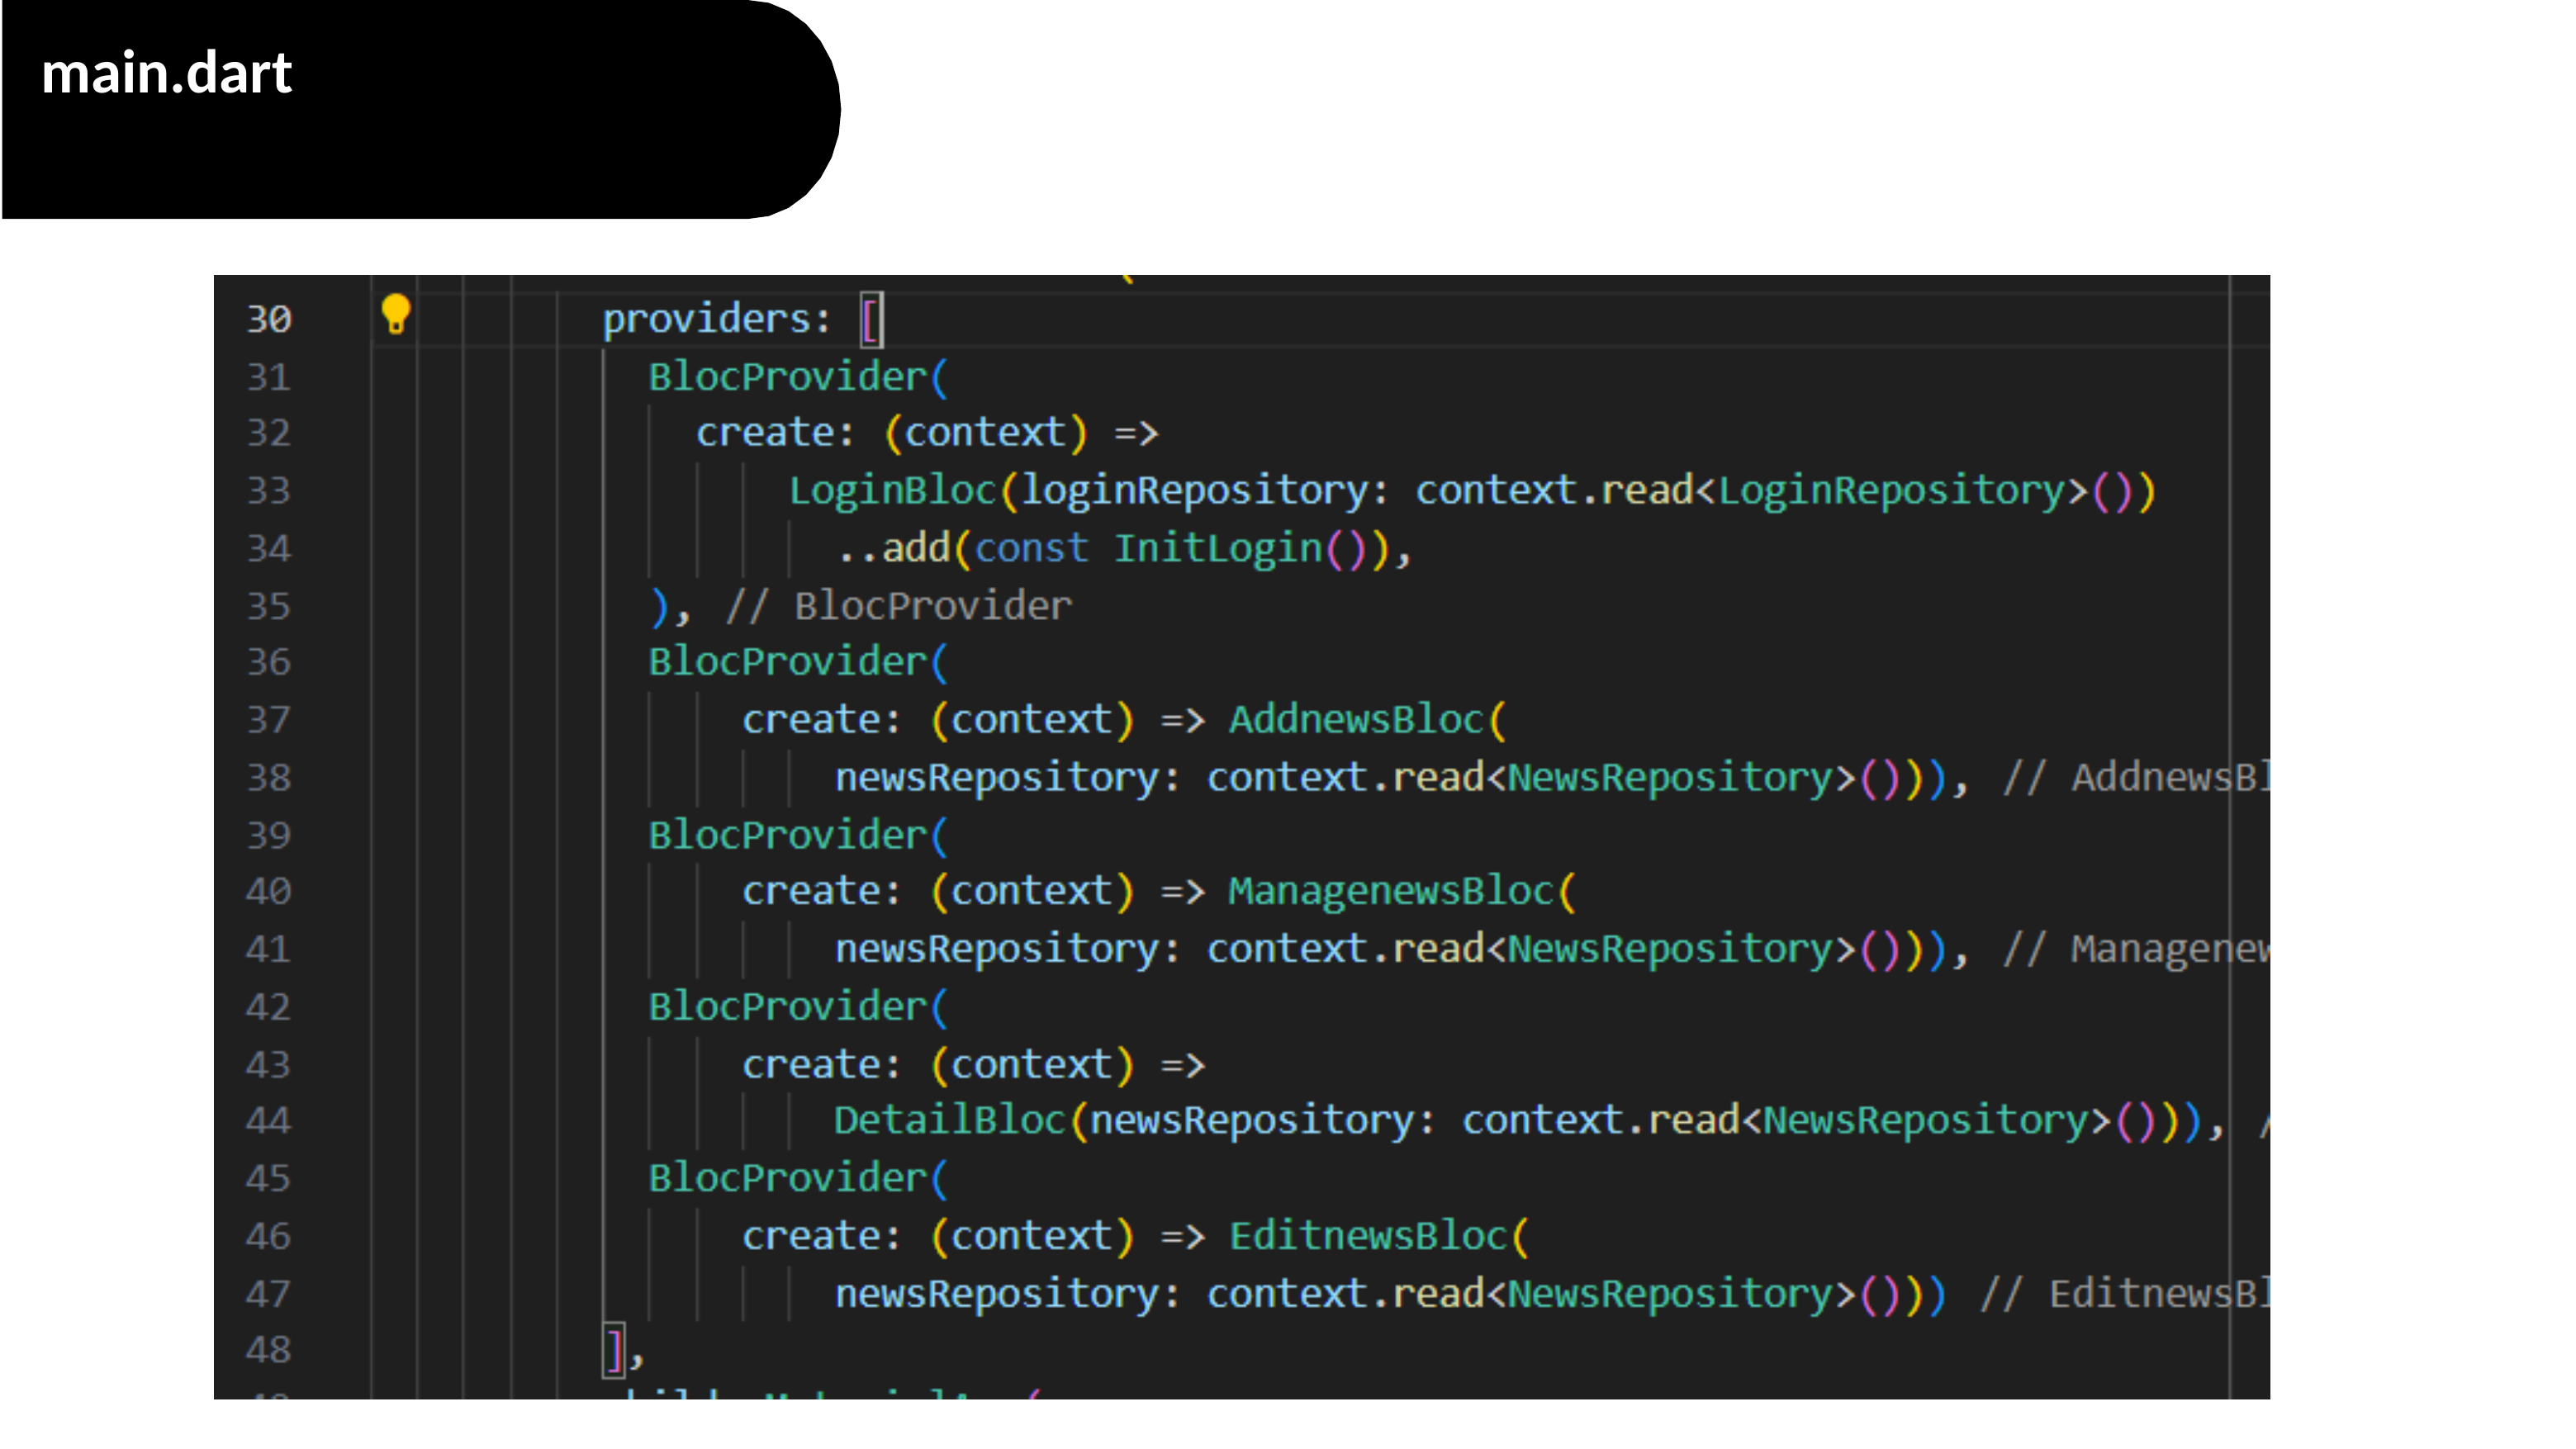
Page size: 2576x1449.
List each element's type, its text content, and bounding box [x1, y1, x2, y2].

picture [214, 275, 2270, 1399]
text_box [2, 0, 842, 220]
text_box main.dart [39, 29, 710, 106]
